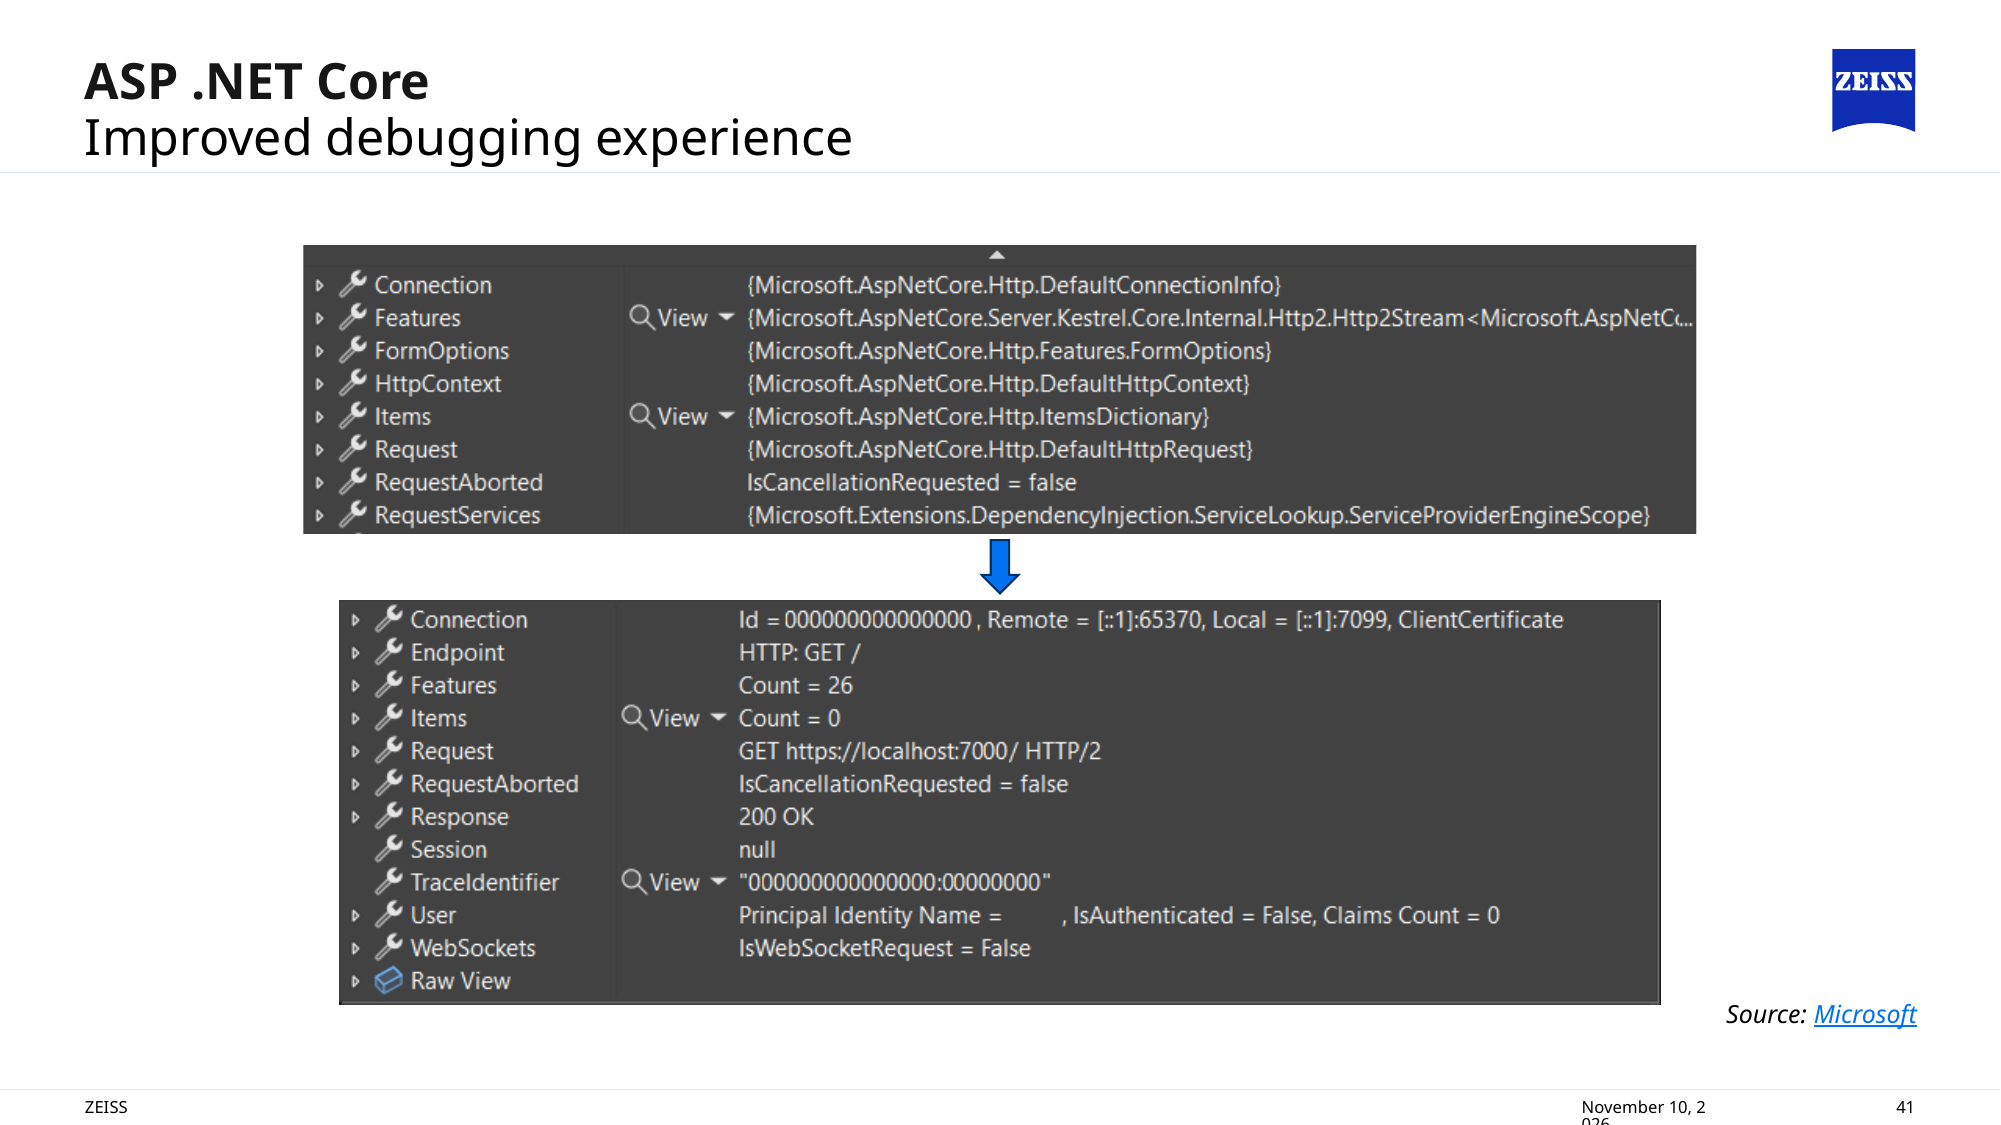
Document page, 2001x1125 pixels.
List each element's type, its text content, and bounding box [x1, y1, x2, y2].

footer ZEISS [85, 1097, 724, 1118]
text_box [979, 539, 1021, 595]
picture [338, 600, 1661, 1005]
title ASP .NET Core [85, 49, 1683, 105]
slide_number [1581, 1097, 1710, 1118]
text_box Source: Microsoft [1726, 998, 1917, 1033]
list Improved debugging experience [85, 105, 1683, 167]
slide_number 41 [1885, 1097, 1916, 1118]
picture [303, 245, 1697, 534]
